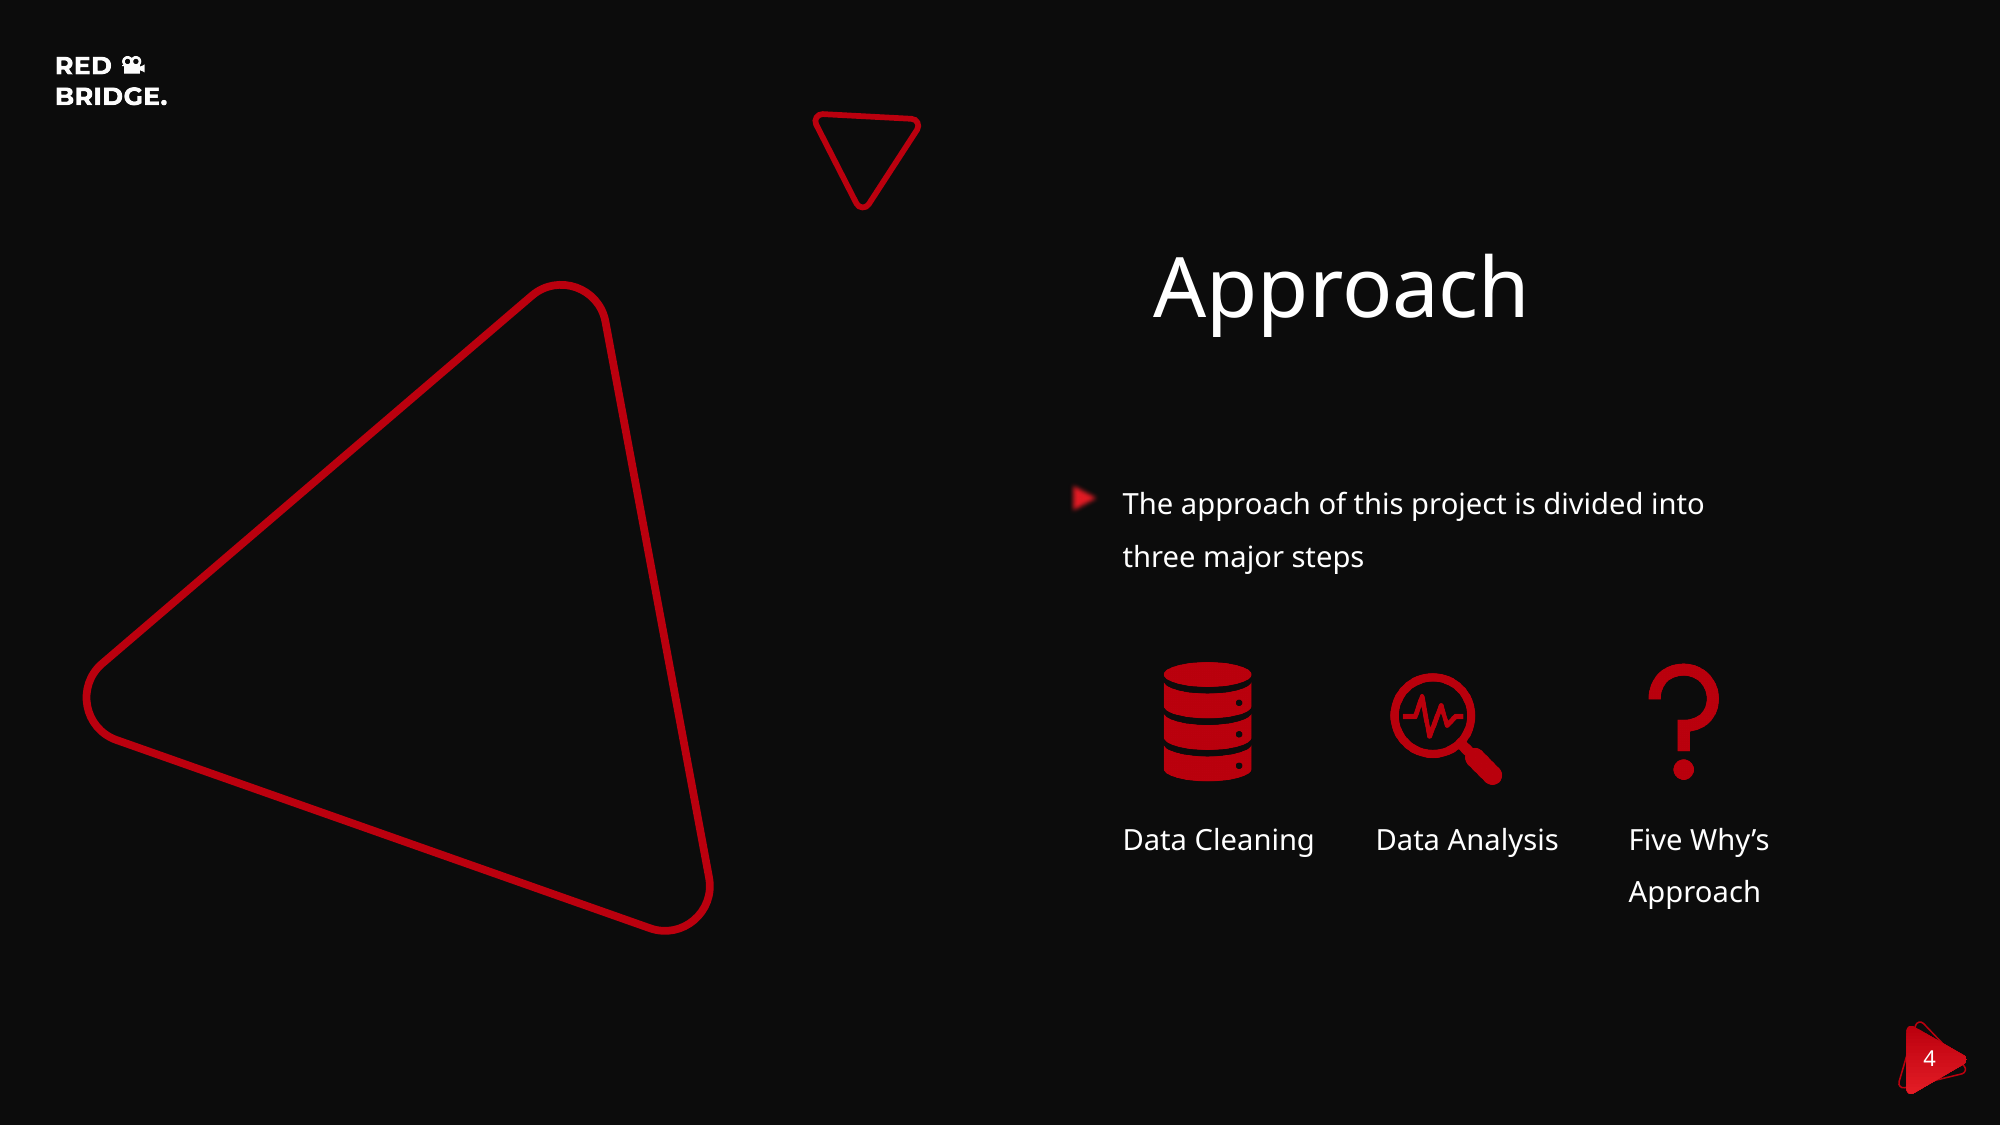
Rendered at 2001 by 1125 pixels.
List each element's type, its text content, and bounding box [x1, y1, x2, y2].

text_box Approach [1157, 227, 1546, 342]
text_box The approach of this project is divided into three major steps [1157, 460, 1746, 581]
picture [0, 0, 1283, 1125]
text_box Data Analysis [1360, 796, 1590, 864]
picture [1607, 646, 1759, 797]
text_box Five Why’s Approach [1614, 796, 1843, 917]
text_box Data Cleaning [1157, 796, 1337, 864]
picture [1379, 661, 1515, 797]
